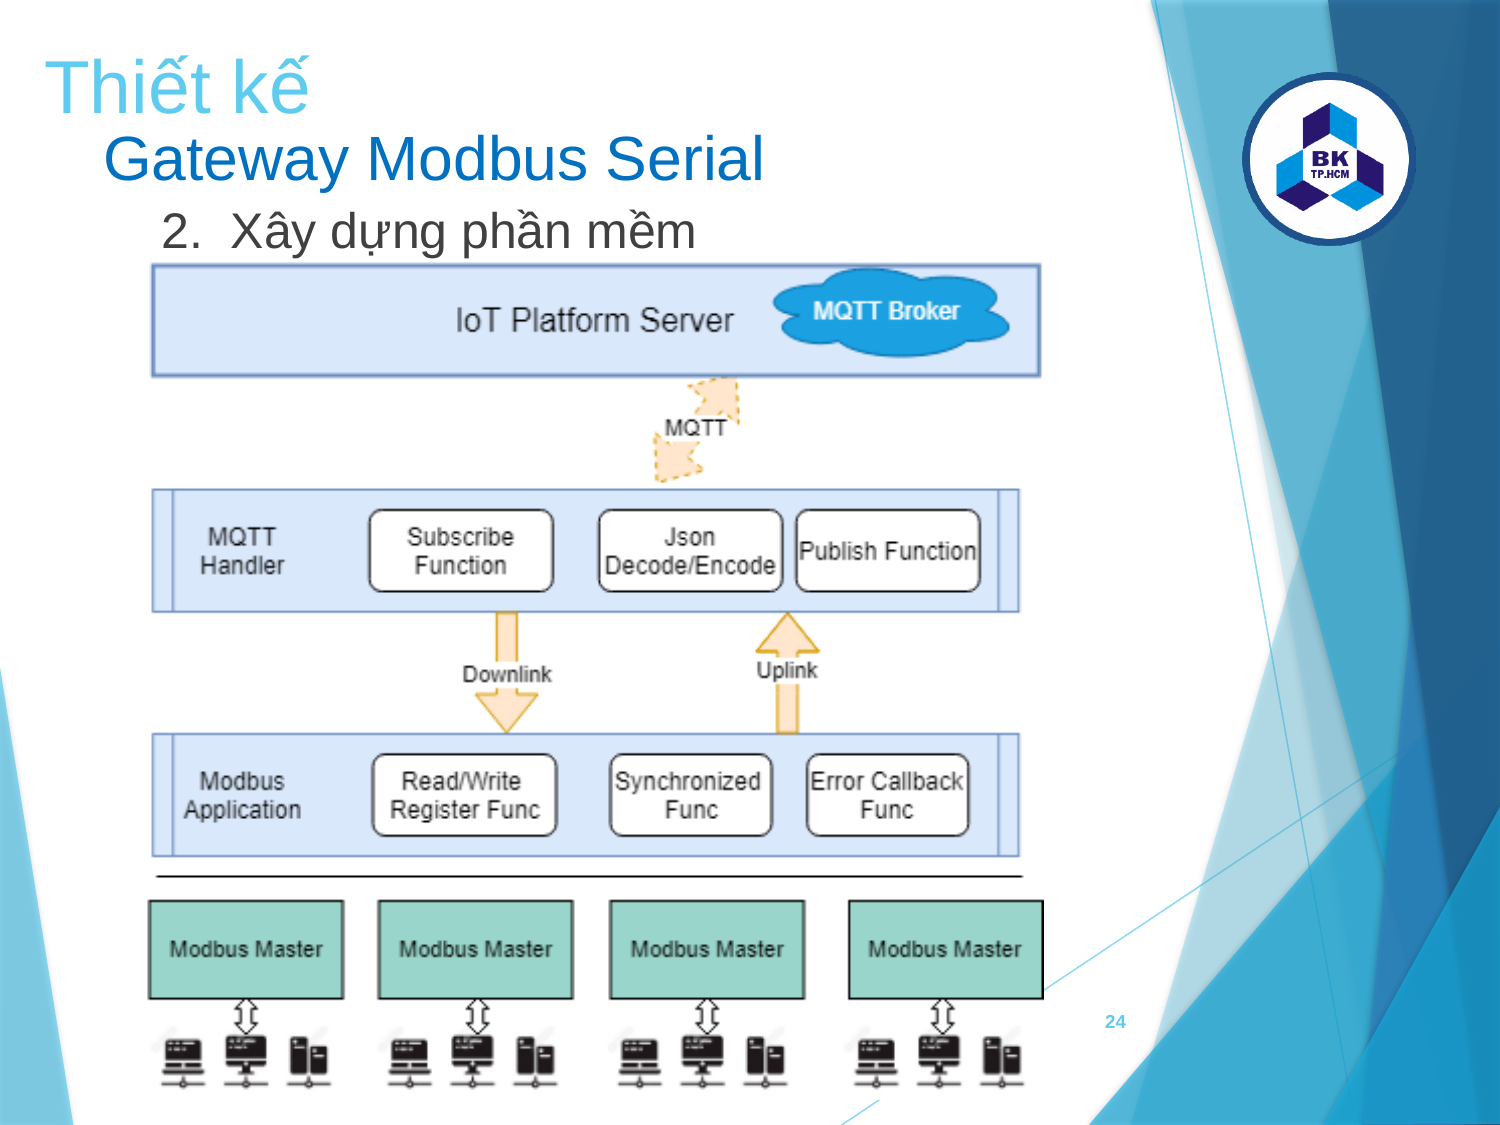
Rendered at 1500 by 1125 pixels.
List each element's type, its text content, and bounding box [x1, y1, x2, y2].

text_box Thiết kế [29, 31, 1071, 249]
picture [146, 259, 1045, 1101]
picture [1242, 72, 1416, 246]
text_box Gateway Modbus Serial [88, 110, 1130, 327]
slide_number 24 [1057, 991, 1142, 1051]
